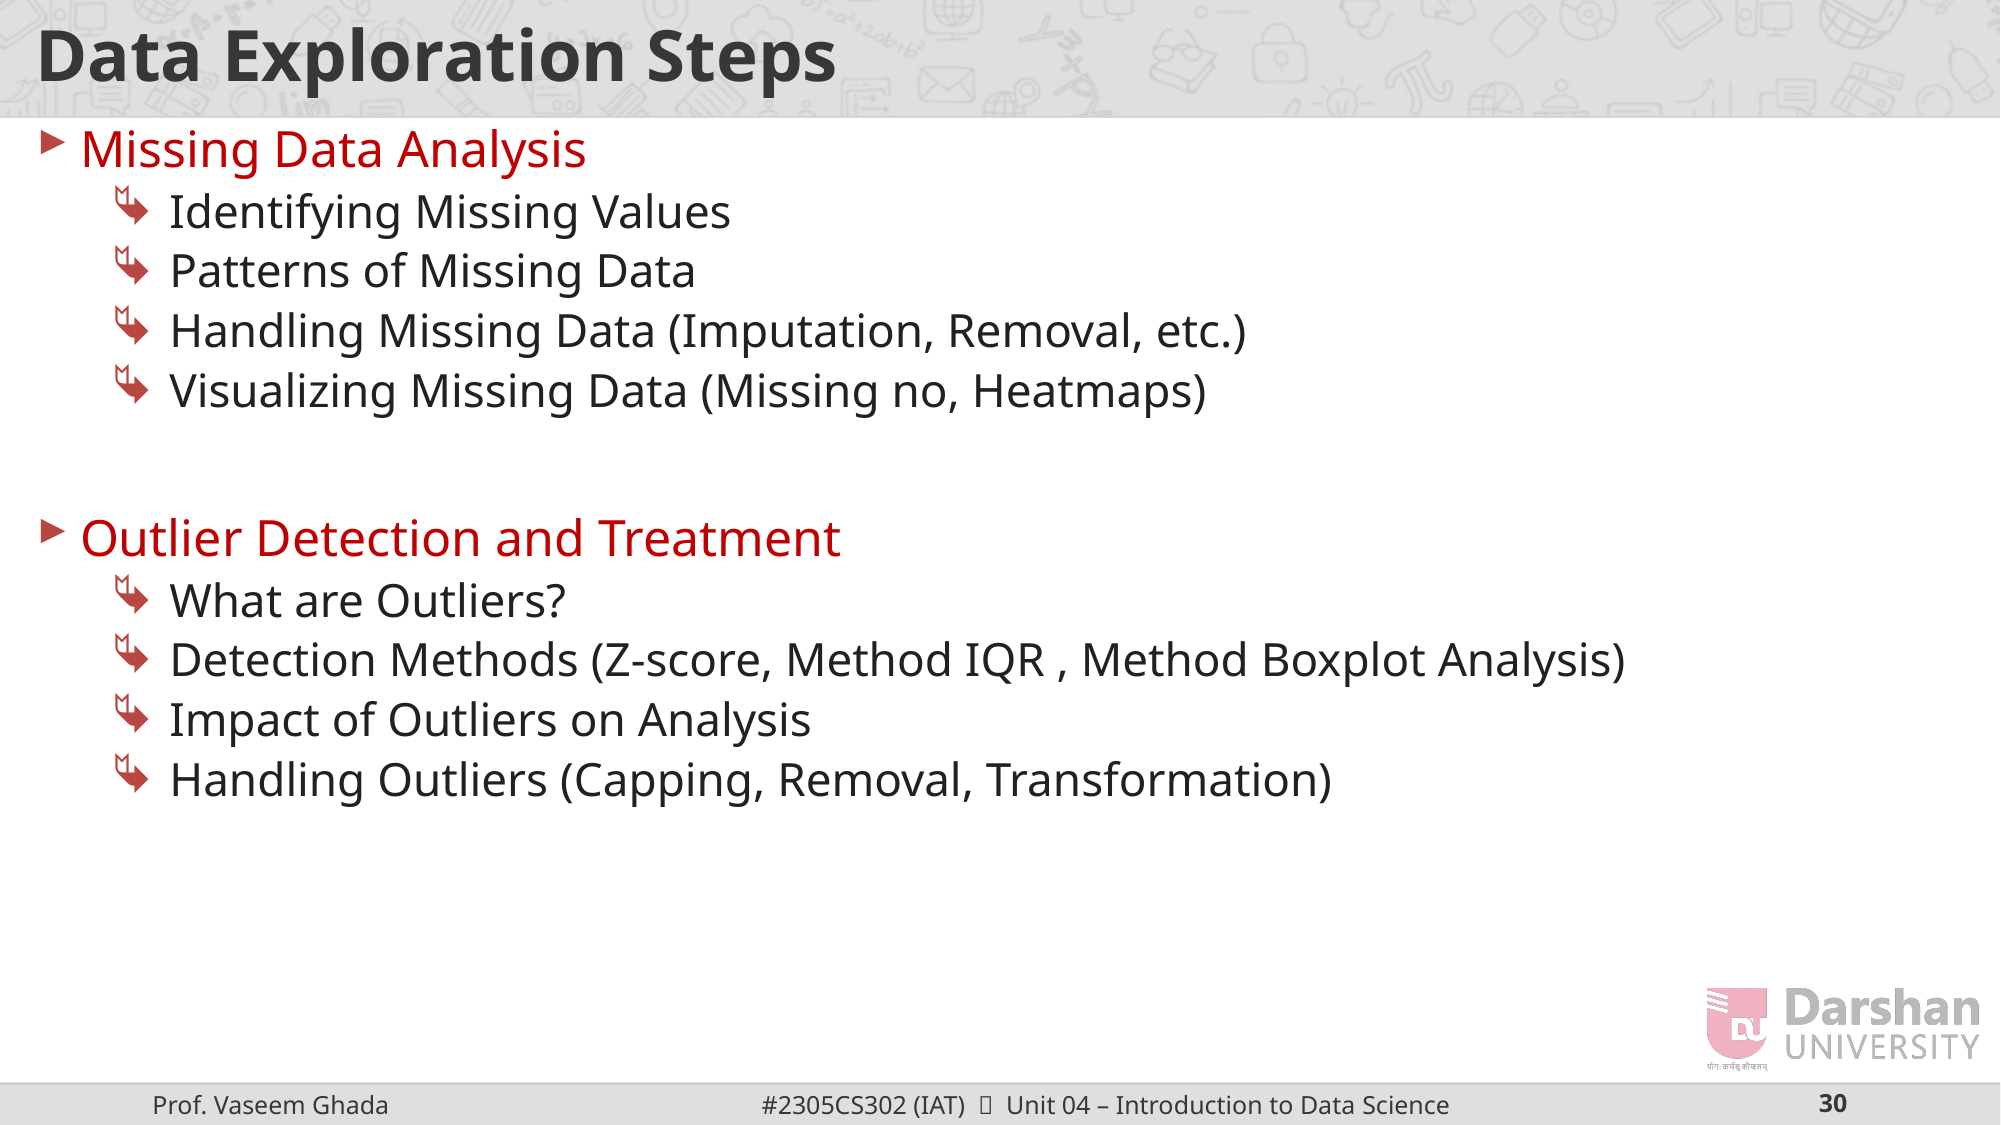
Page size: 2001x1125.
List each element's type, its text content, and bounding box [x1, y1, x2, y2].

title Data Exploration Steps [0, 0, 2000, 117]
list Missing Data Analysis Identifying Missing Values Patterns of Missing Data Handling Missing Data (Imputation, Removal, etc.) Visualizing Missing Data (Missing no, Heatmaps) Outlier Detection and Treatment What are Outliers? Detection Methods (Z-score, Method IQR , Method Boxplot Analysis) Impact of Outliers on Analysis Handling Outliers (Capping, Removal, Transformation) [21, 116, 1969, 1080]
picture [1969, 988, 1979, 1071]
